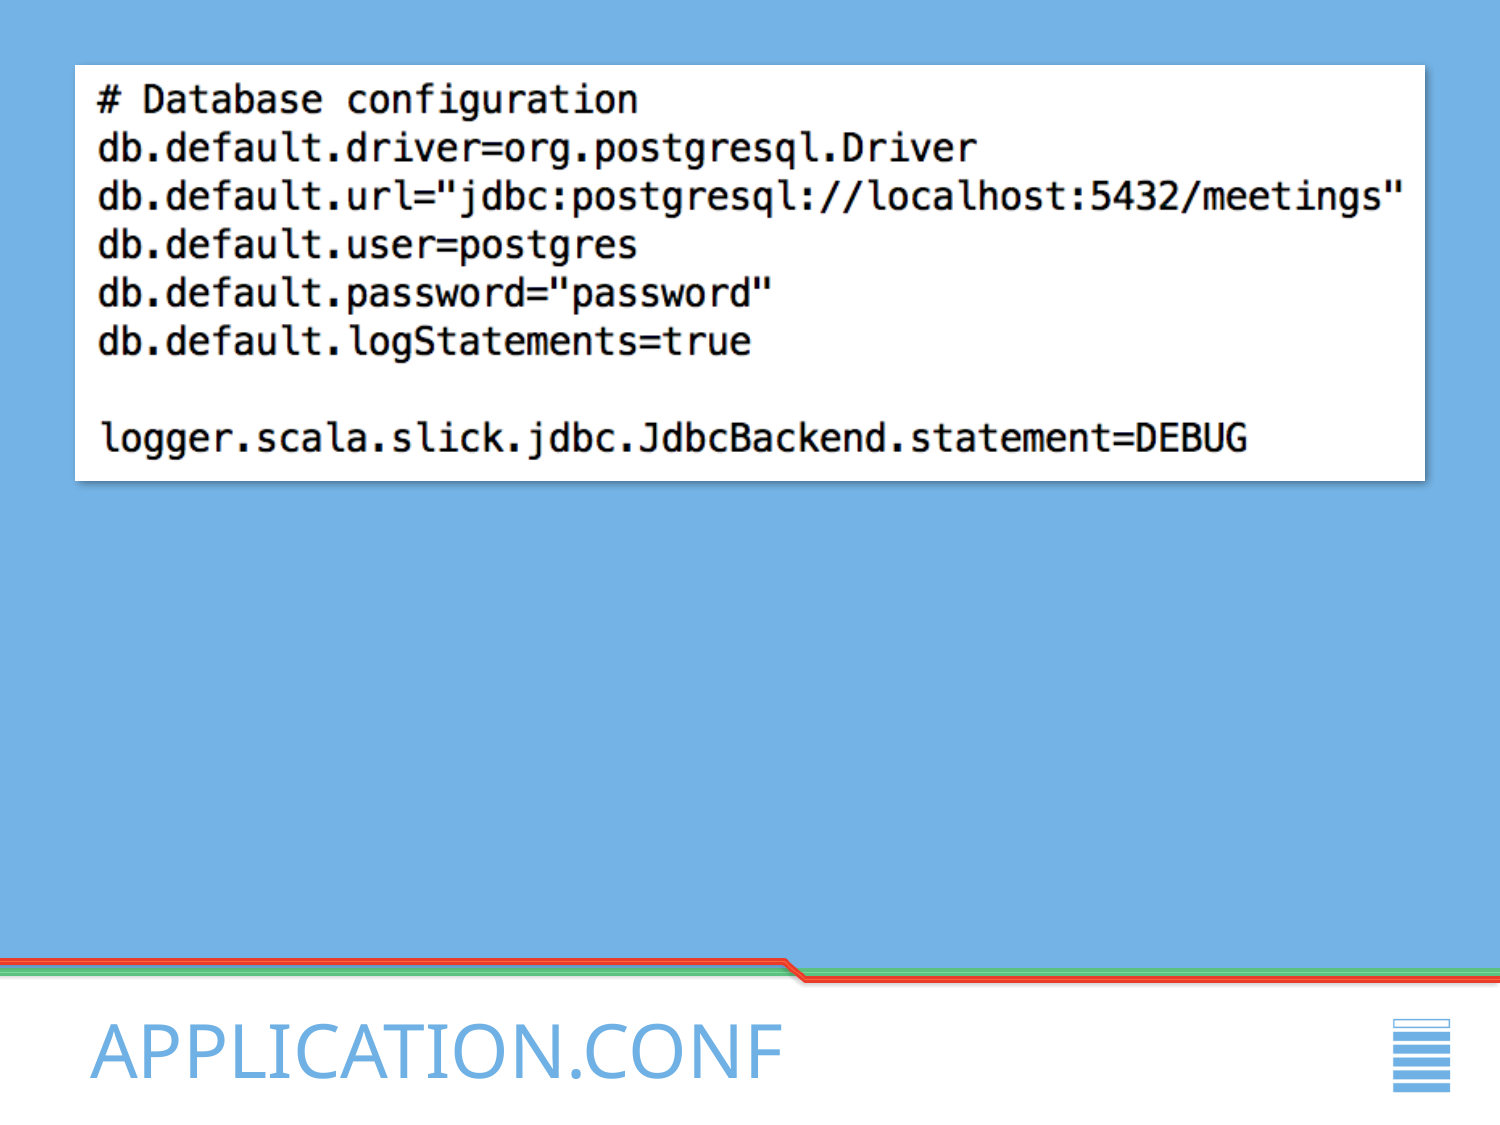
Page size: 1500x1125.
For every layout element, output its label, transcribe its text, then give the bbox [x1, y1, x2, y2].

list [74, 0, 1426, 709]
picture [0, 0, 1500, 1125]
title APPLICATION.CONF [75, 954, 1375, 1125]
